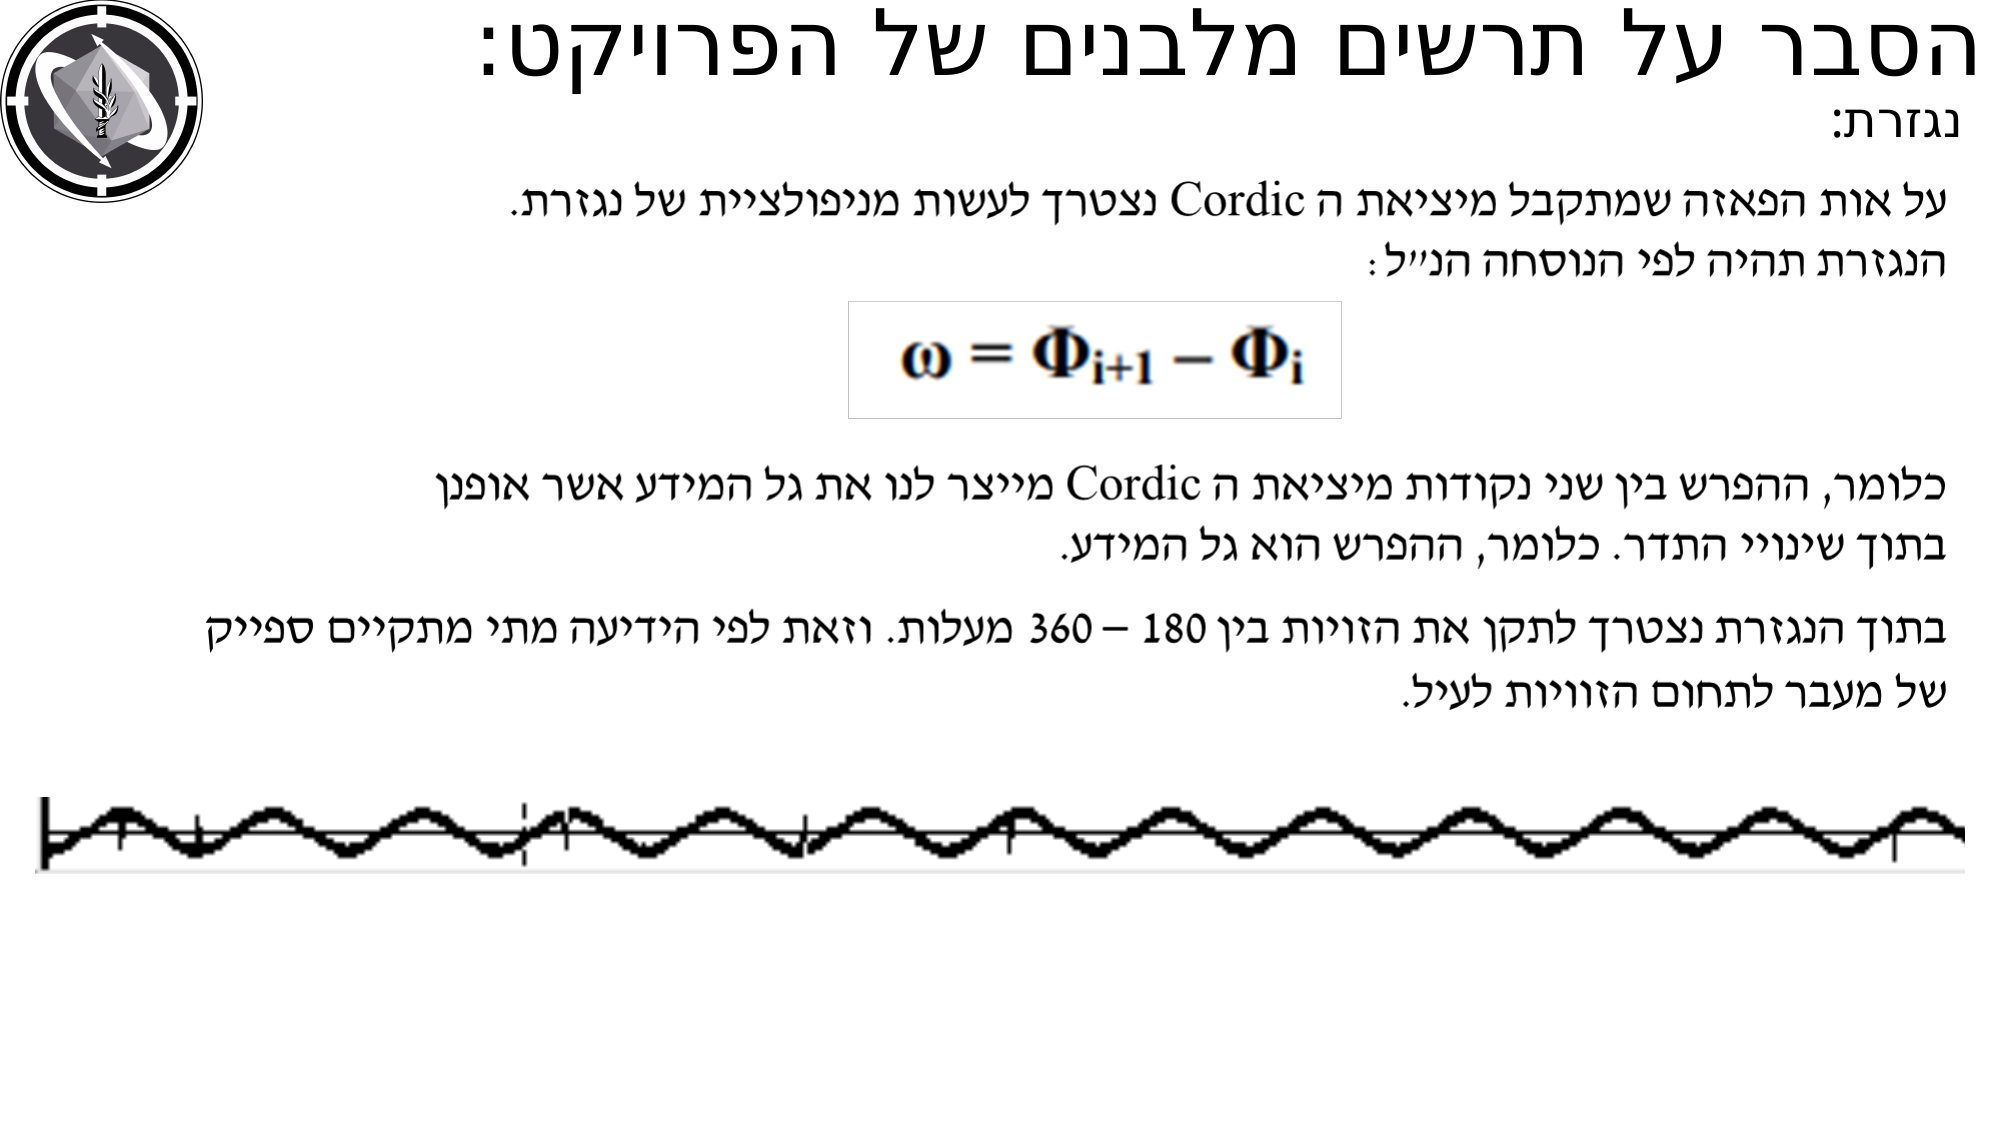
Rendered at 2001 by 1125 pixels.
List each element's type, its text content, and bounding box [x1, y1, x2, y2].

picture [0, 0, 1978, 752]
picture [34, 797, 1965, 874]
text_box הסבר על תרשים מלבנים של הפרויקט: [274, 0, 2000, 155]
text_box :נגזרת [957, 79, 1978, 155]
